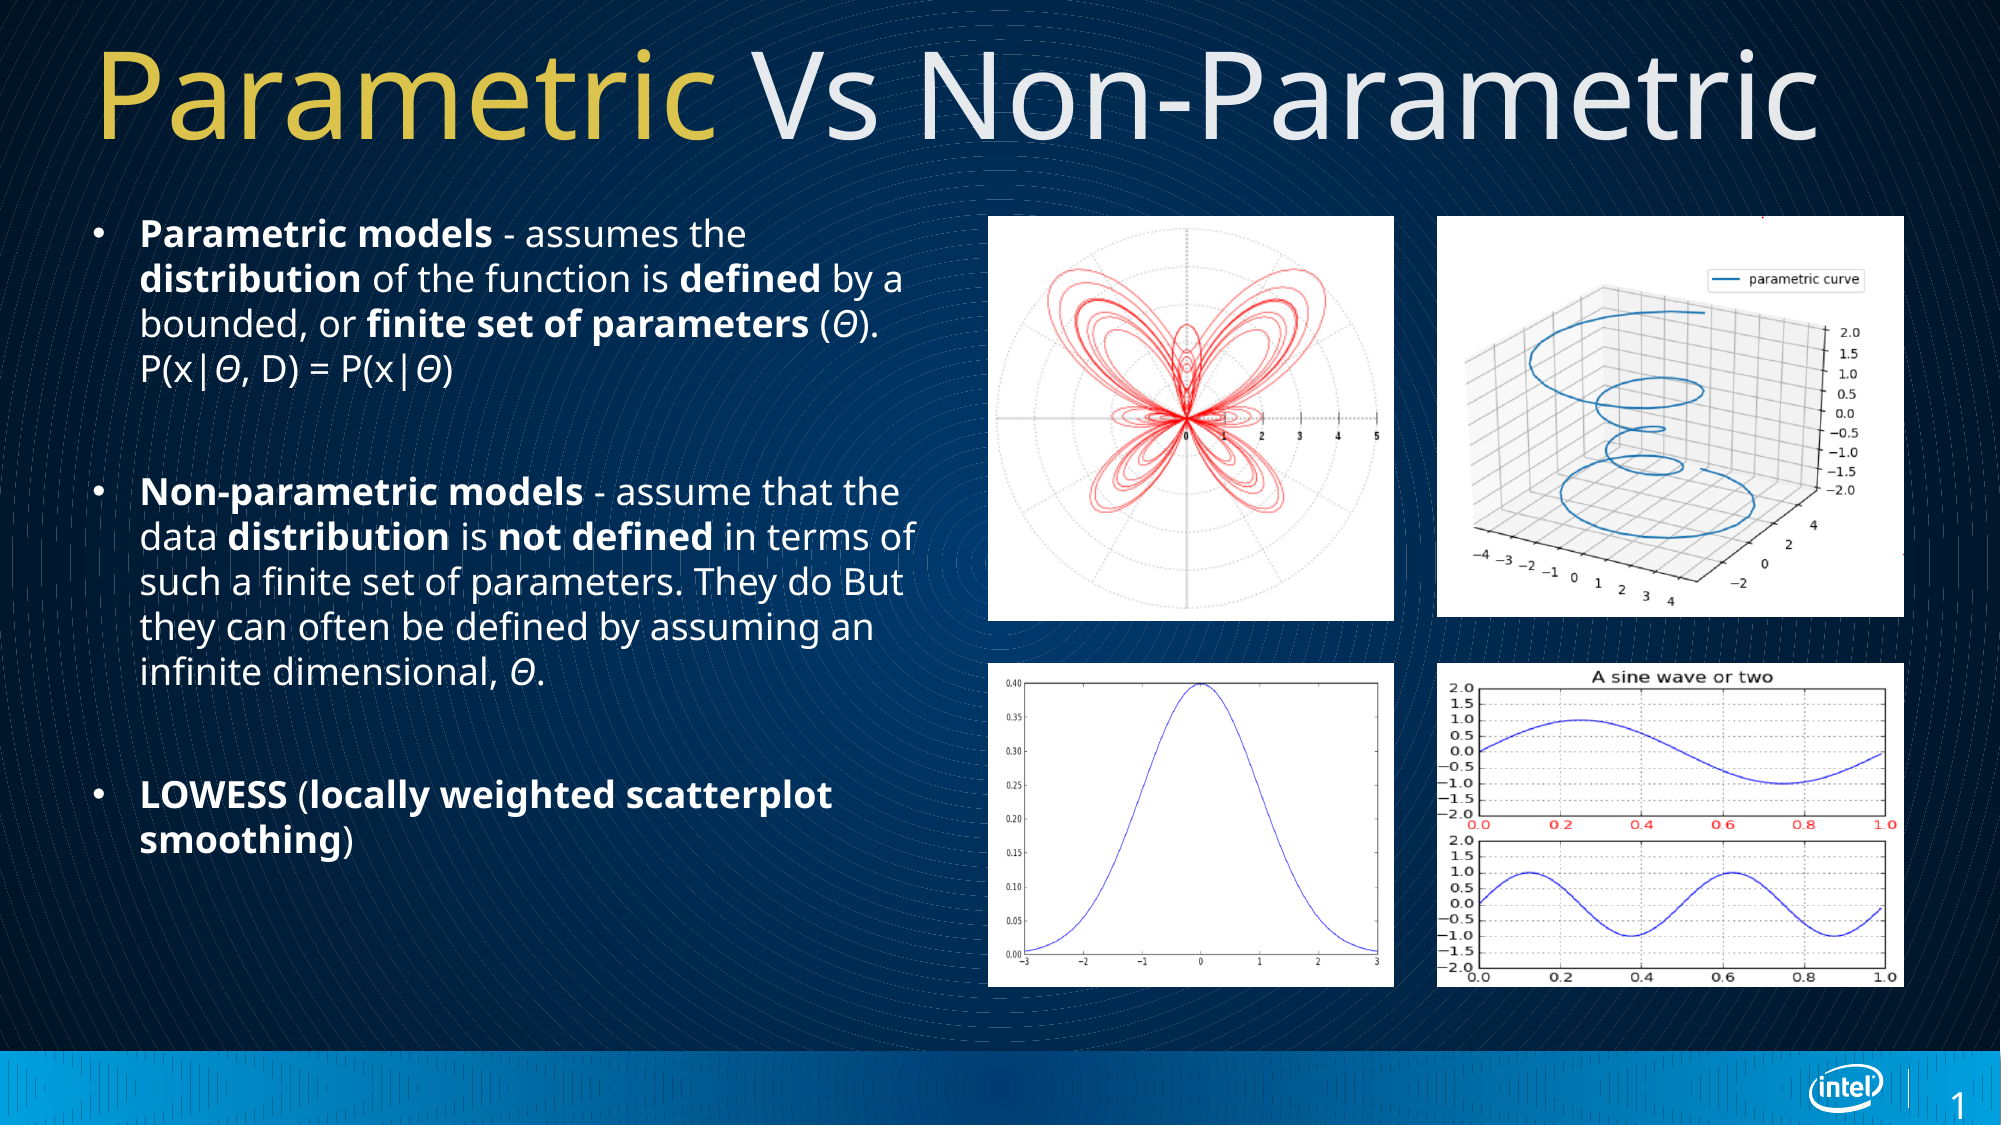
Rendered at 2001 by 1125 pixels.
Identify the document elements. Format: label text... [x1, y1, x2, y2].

list Parametric models - assumes the distribution of the function is defined by a bounded, or finite set of parameters (Θ). P(x|Θ, D) = P(x|Θ) Non-parametric models - assume that the data distribution is not defined in terms of such a finite set of parameters. They do But they can often be defined by assuming an infinite dimensional, Θ. LOWESS (locally weighted scatterplot smoothing) [77, 202, 945, 987]
picture [1437, 663, 1904, 988]
title Parametric Vs Non-Parametric [77, 49, 1923, 169]
picture [988, 215, 1394, 622]
slide_number 15 [1935, 1074, 1964, 1102]
picture [988, 663, 1394, 988]
picture [1437, 215, 1904, 617]
